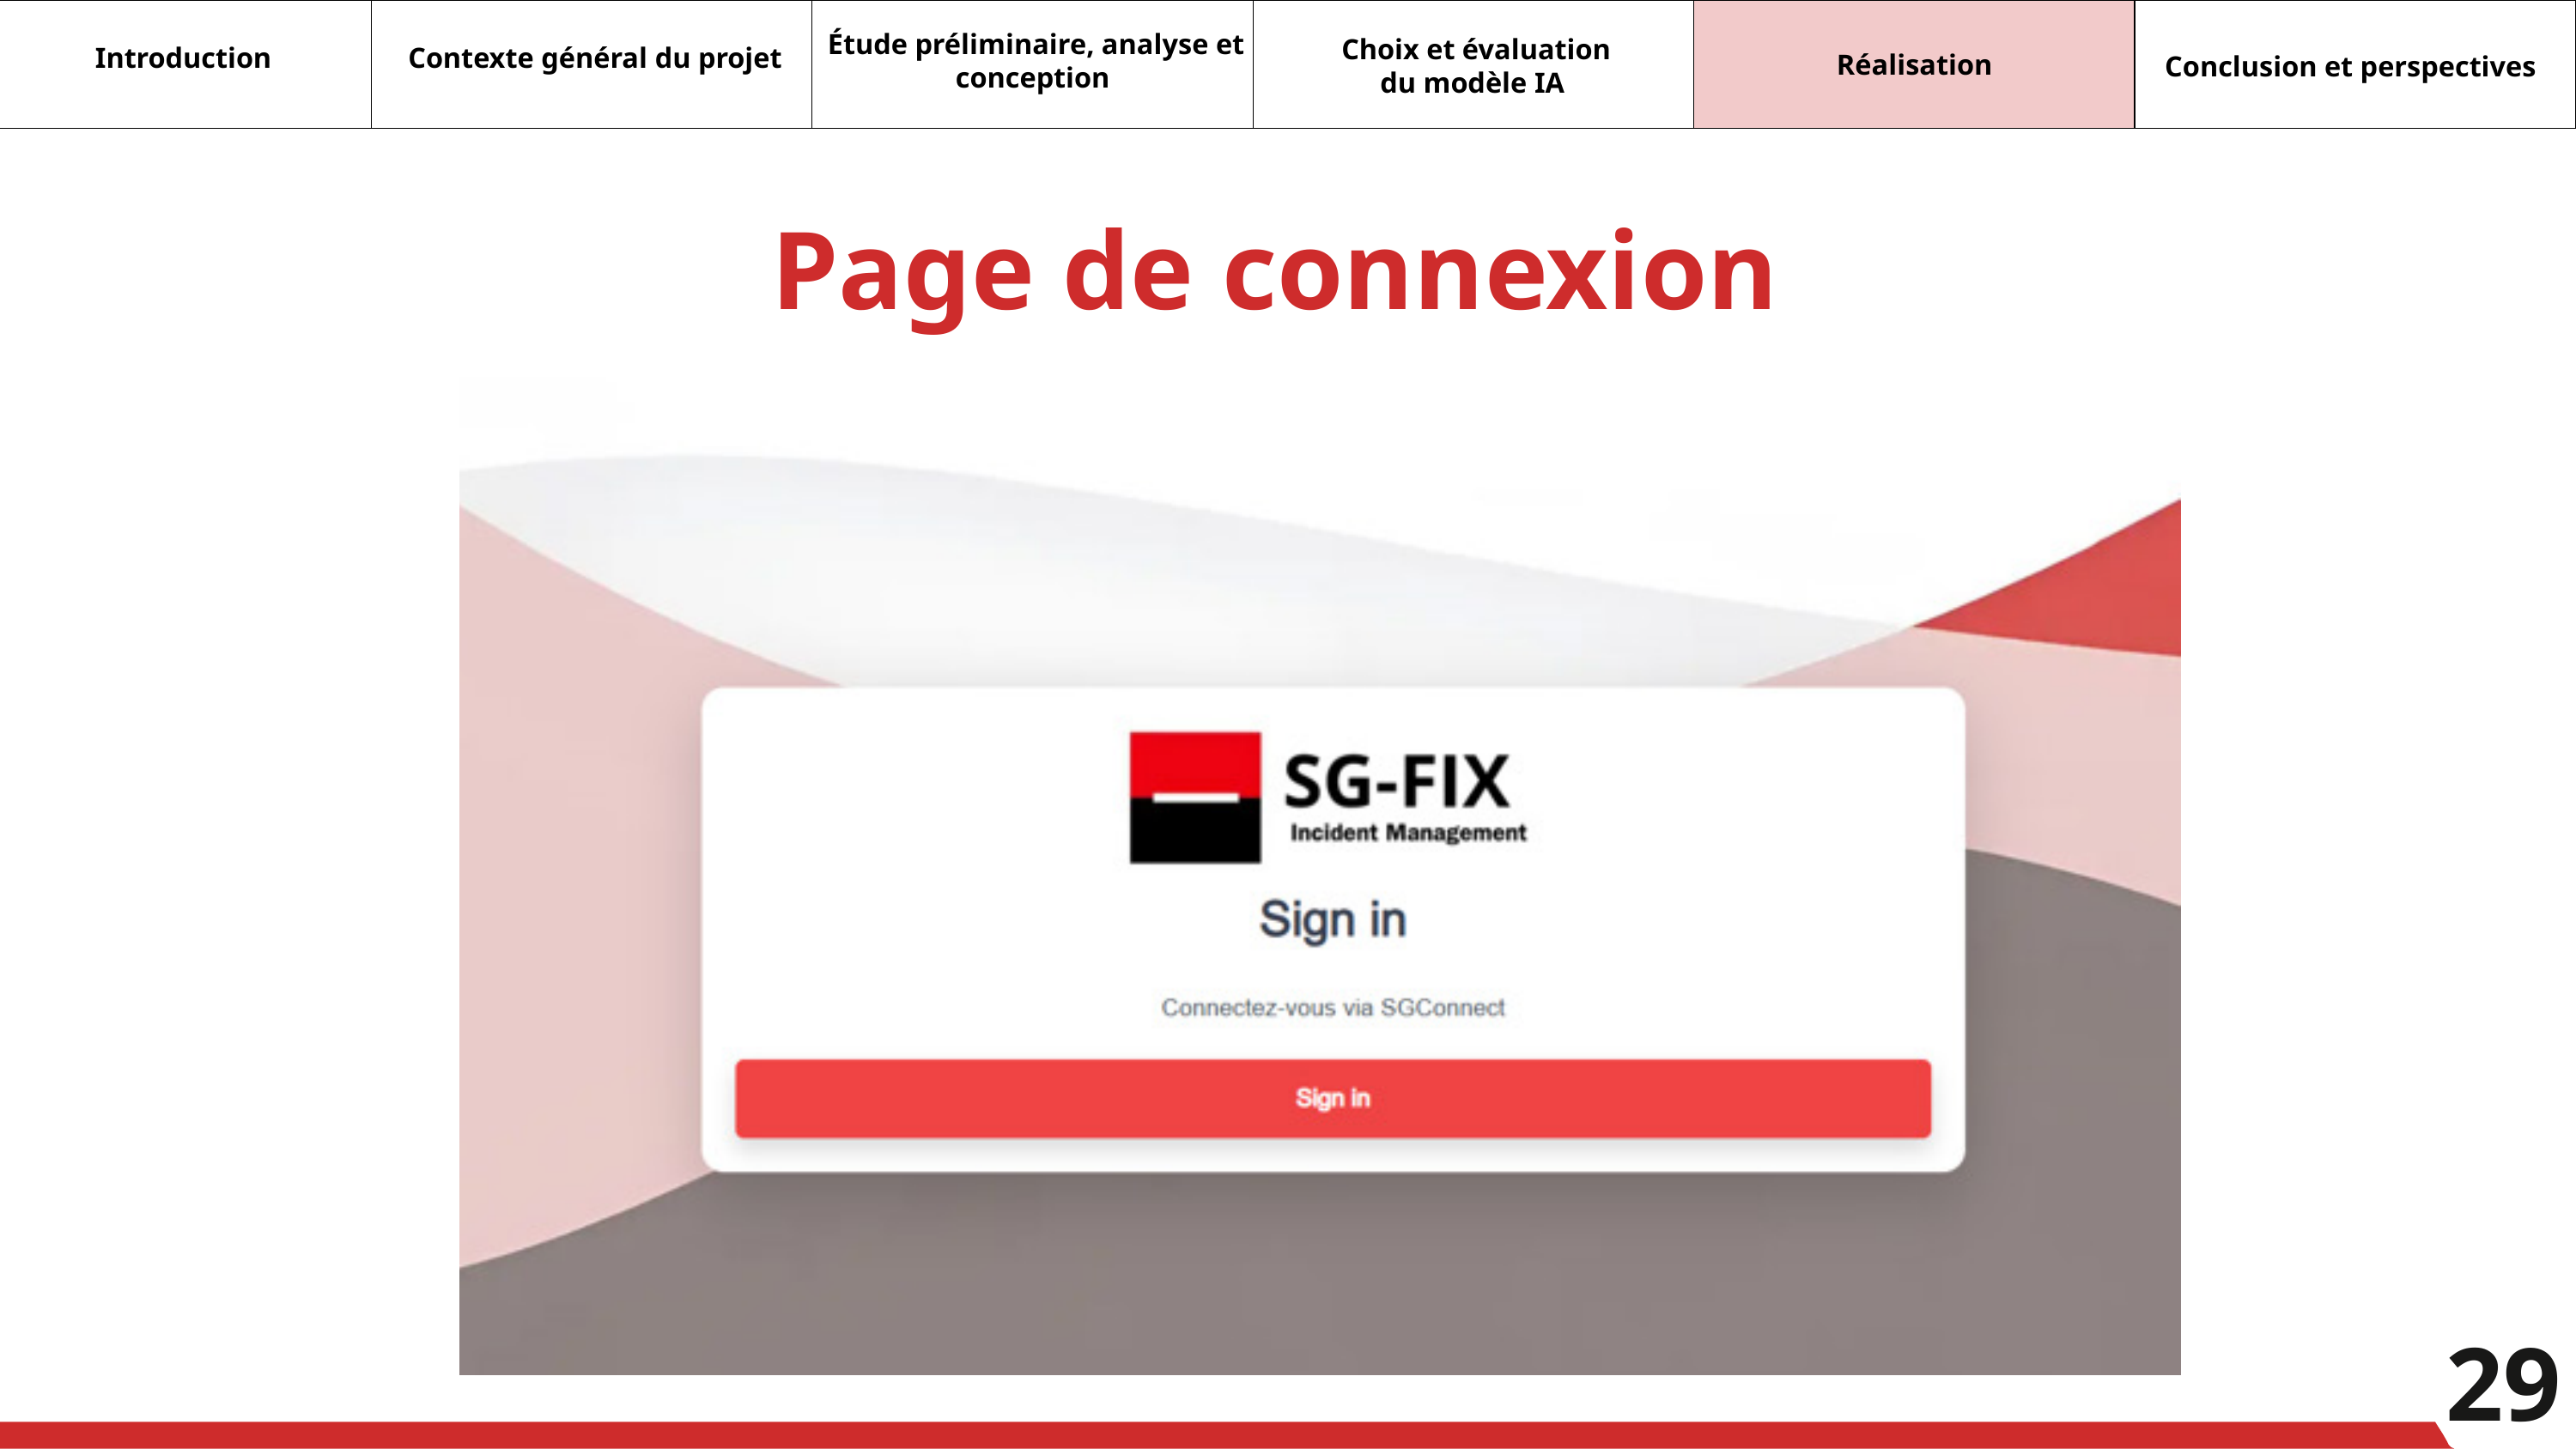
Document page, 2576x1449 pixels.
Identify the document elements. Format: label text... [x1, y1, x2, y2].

text_box Page de connexion [771, 180, 1805, 331]
text_box [459, 325, 2181, 1375]
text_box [0, 0, 2576, 138]
text_box 29 [2445, 1300, 2576, 1442]
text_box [0, 1422, 2463, 1449]
